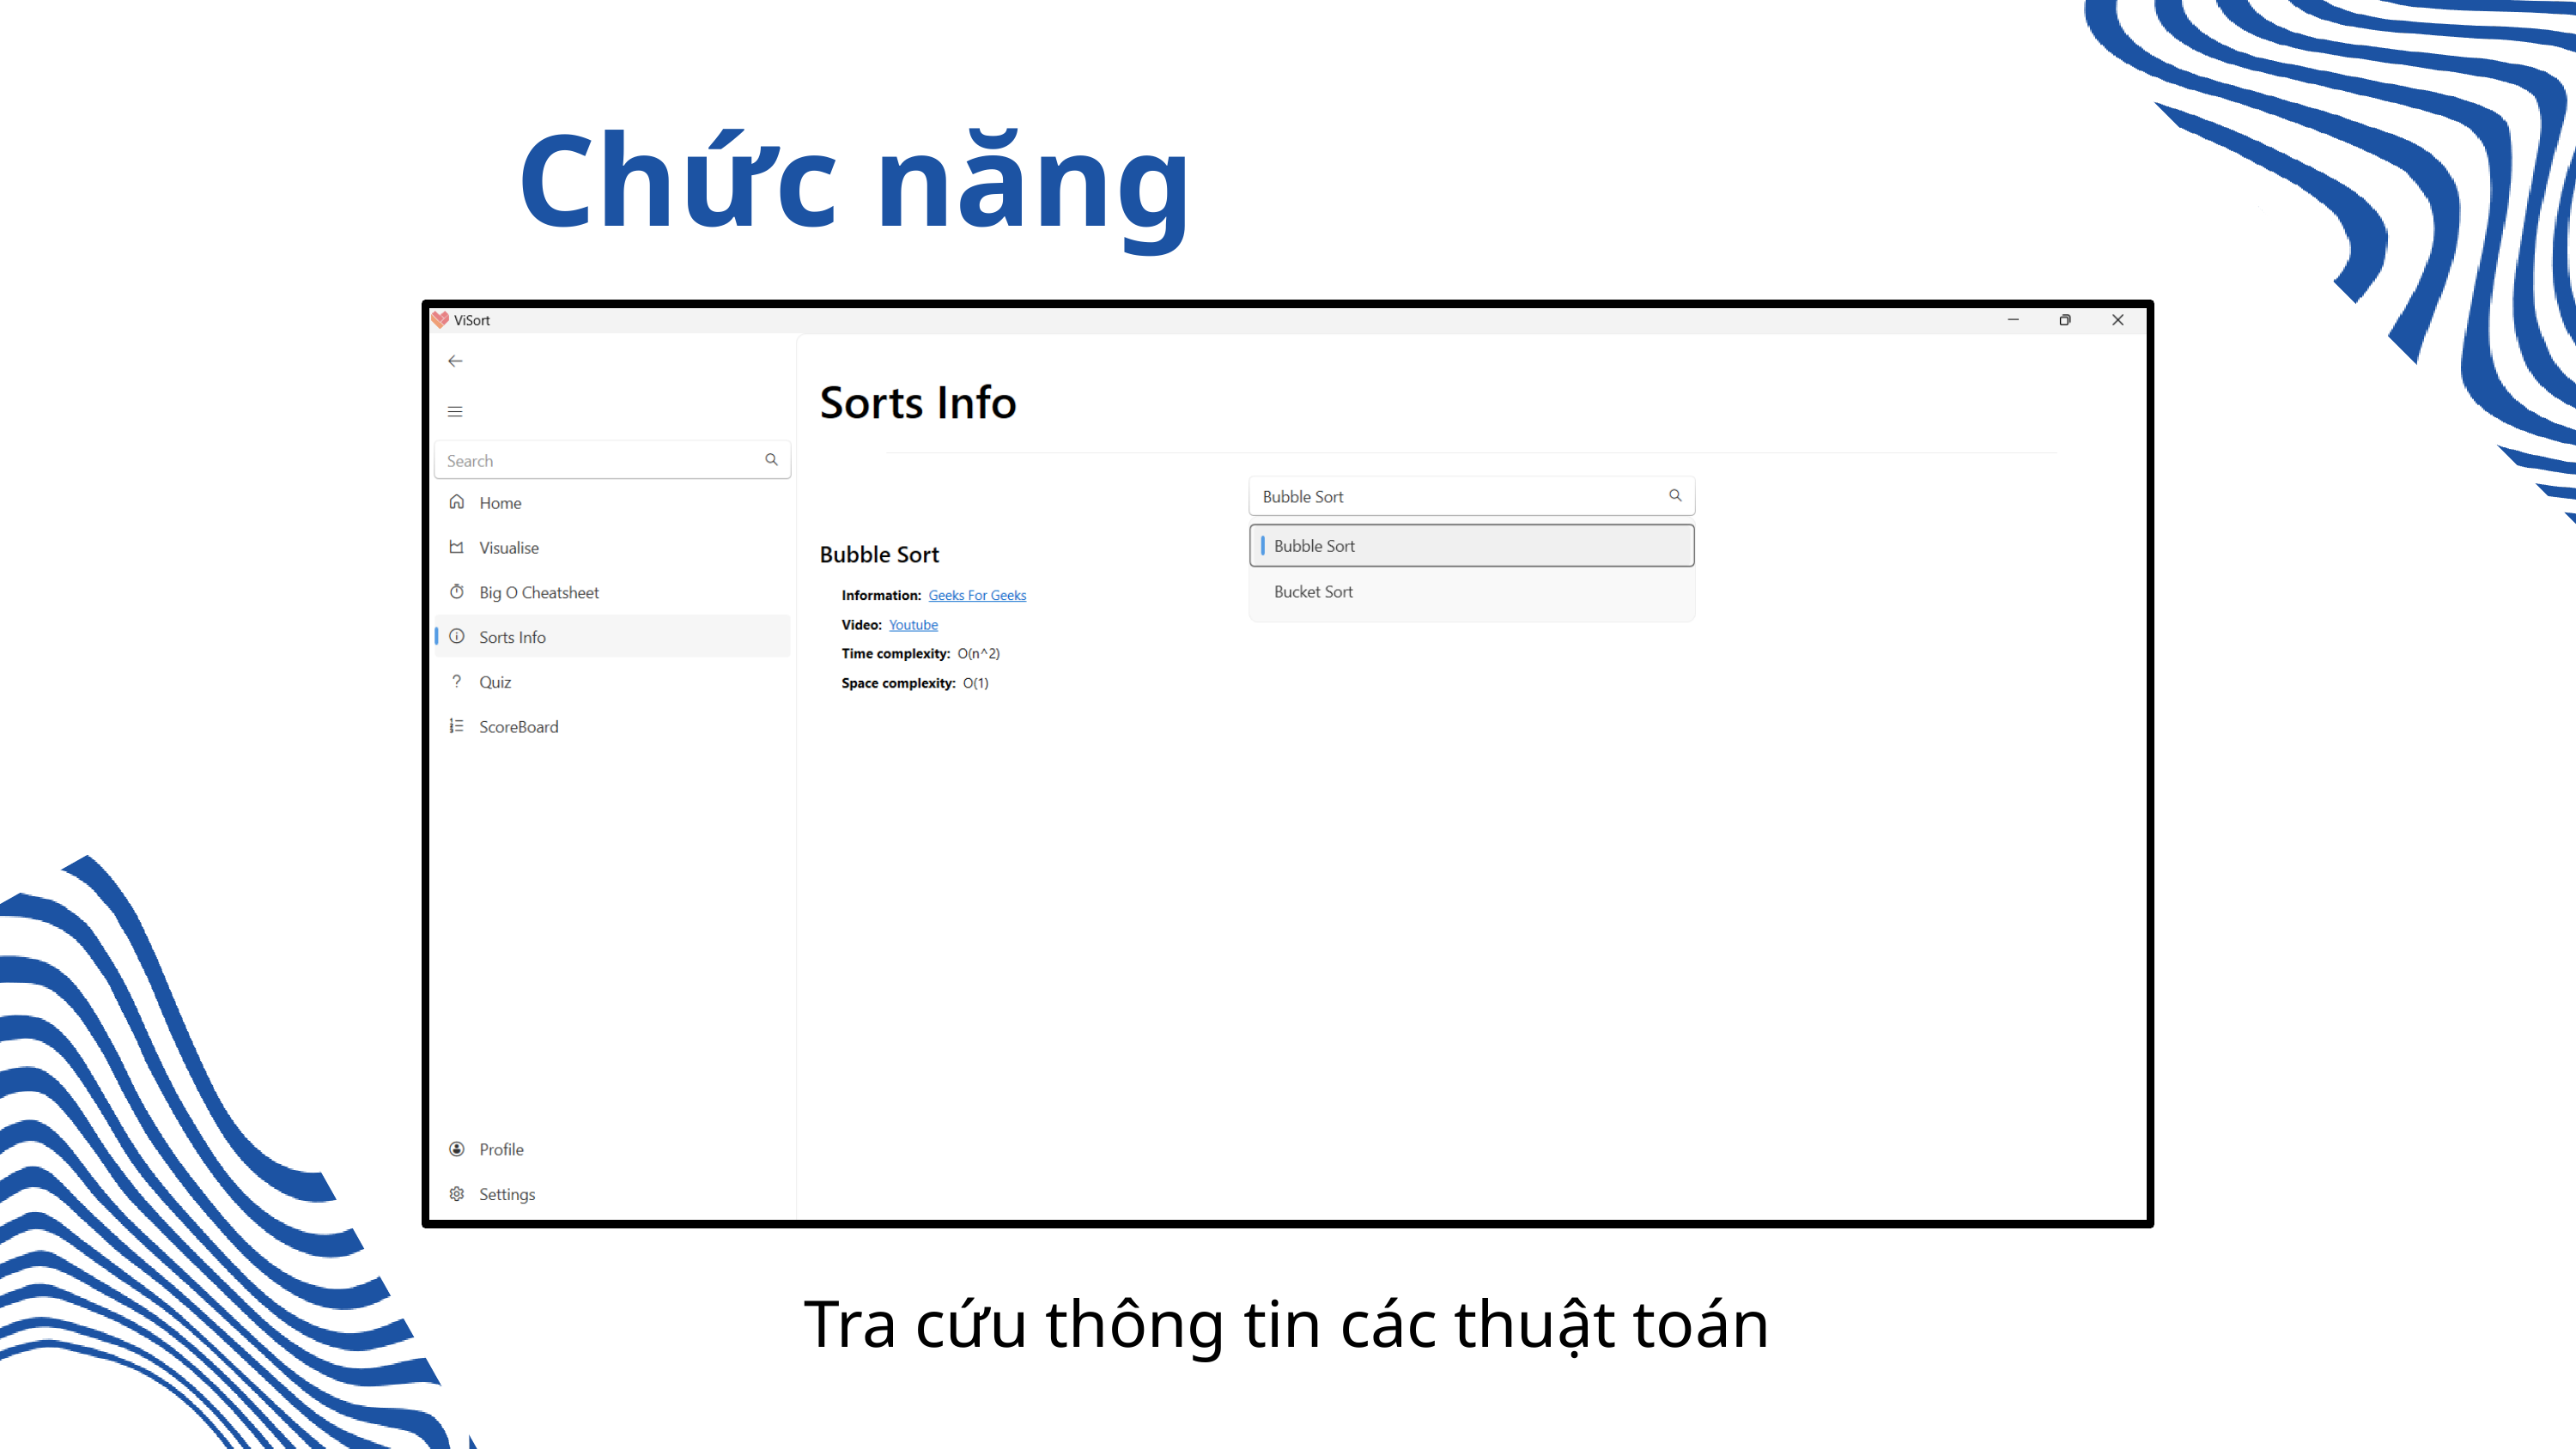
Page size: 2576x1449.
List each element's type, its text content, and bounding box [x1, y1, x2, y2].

picture [428, 307, 2148, 1221]
text_box [2051, 0, 2576, 524]
text_box Chức năng [514, 101, 1604, 252]
text_box Tra cứu thông tin các thuật toán [708, 1276, 1868, 1367]
text_box [0, 831, 477, 1449]
